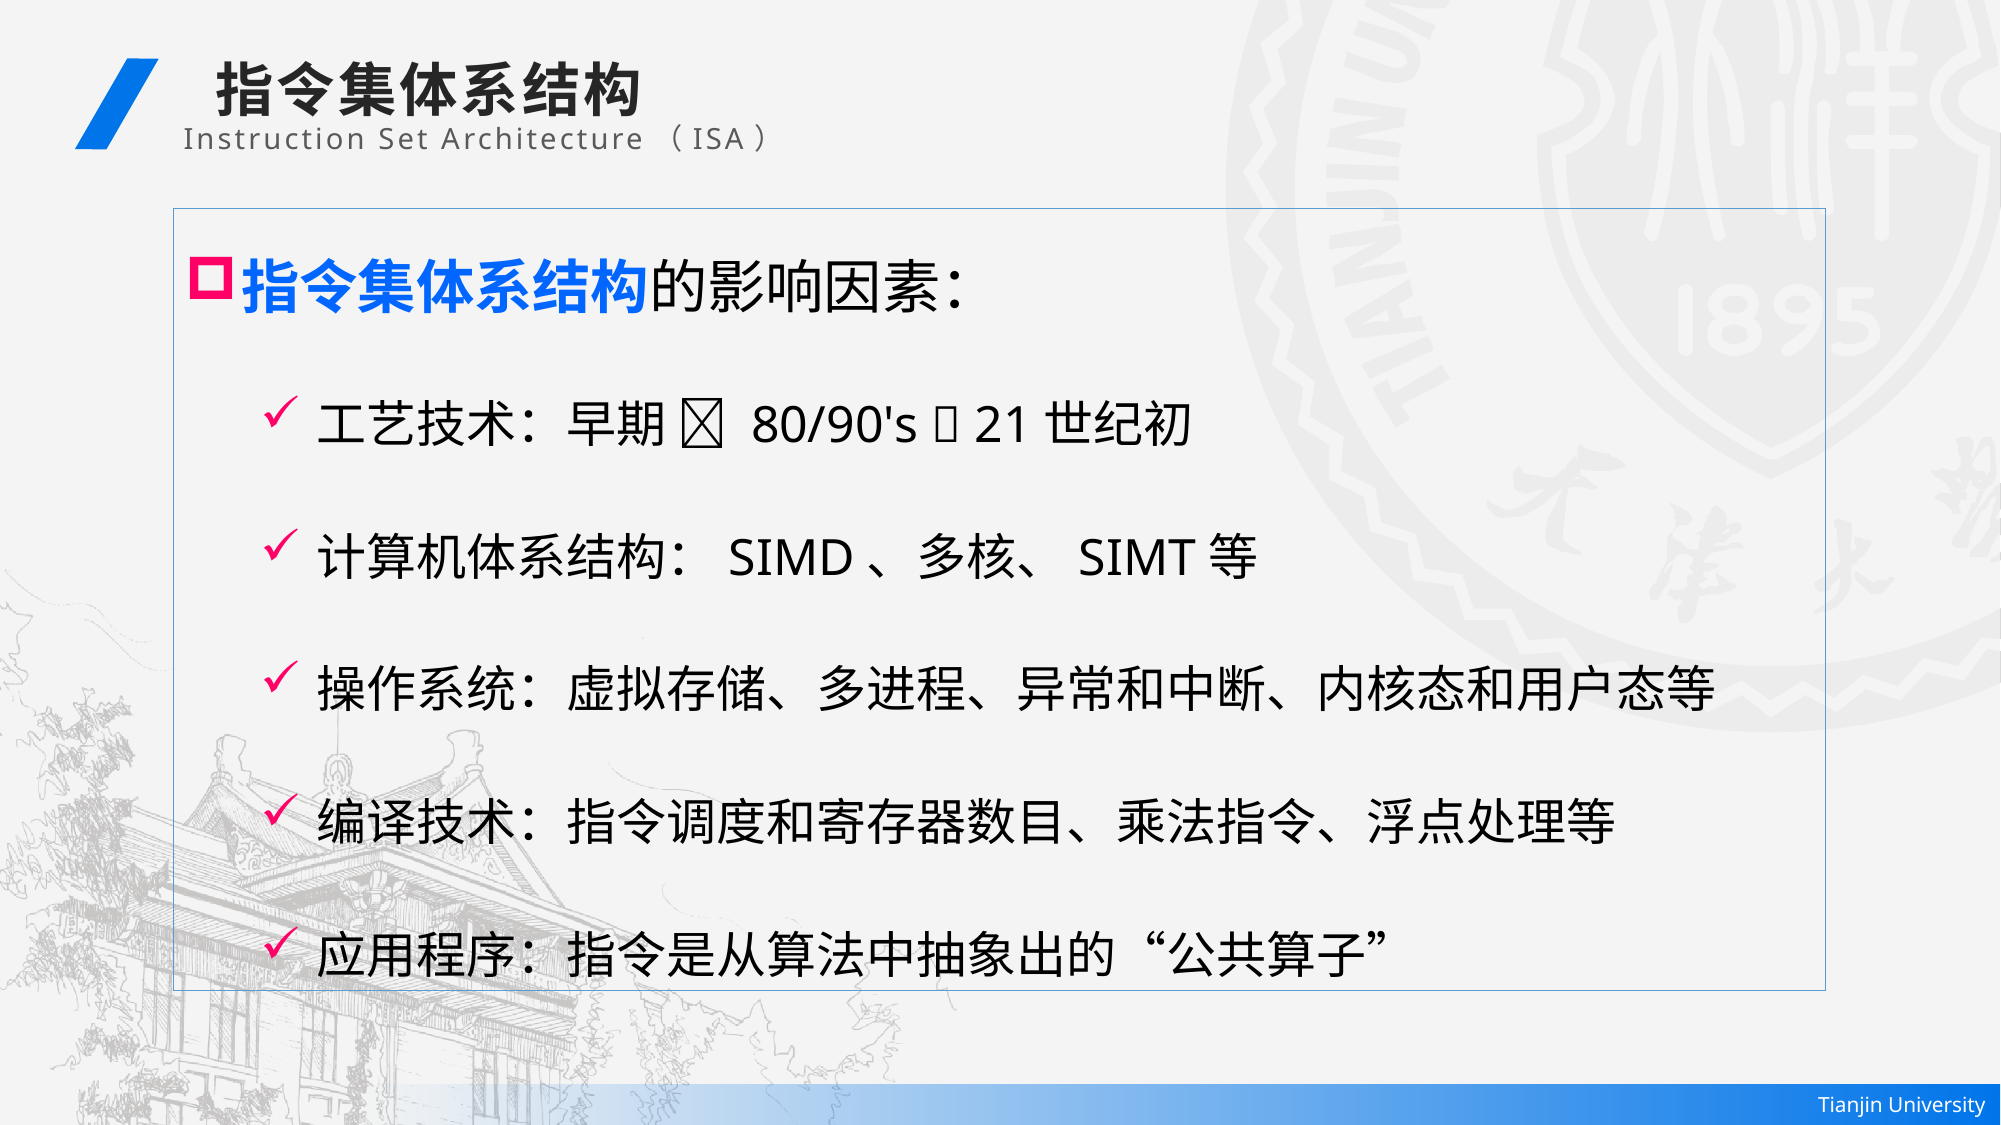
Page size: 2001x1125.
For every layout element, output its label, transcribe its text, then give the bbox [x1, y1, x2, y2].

text_box [74, 98, 104, 150]
text_box 指令集体系结构的影响因素： 工艺技术：早期  80/90's  21世纪初 计算机体系结构：SIMD、多核、SIMT等 操作系统：虚拟存储、多进程、异常和中断、内核态和用户态等 编译技术：指令调度和寄存器数目、乘法指令、浮点处理等 应用程序：指令是从算法中抽象出的“公共算子” [173, 208, 1826, 991]
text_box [104, 45, 831, 164]
